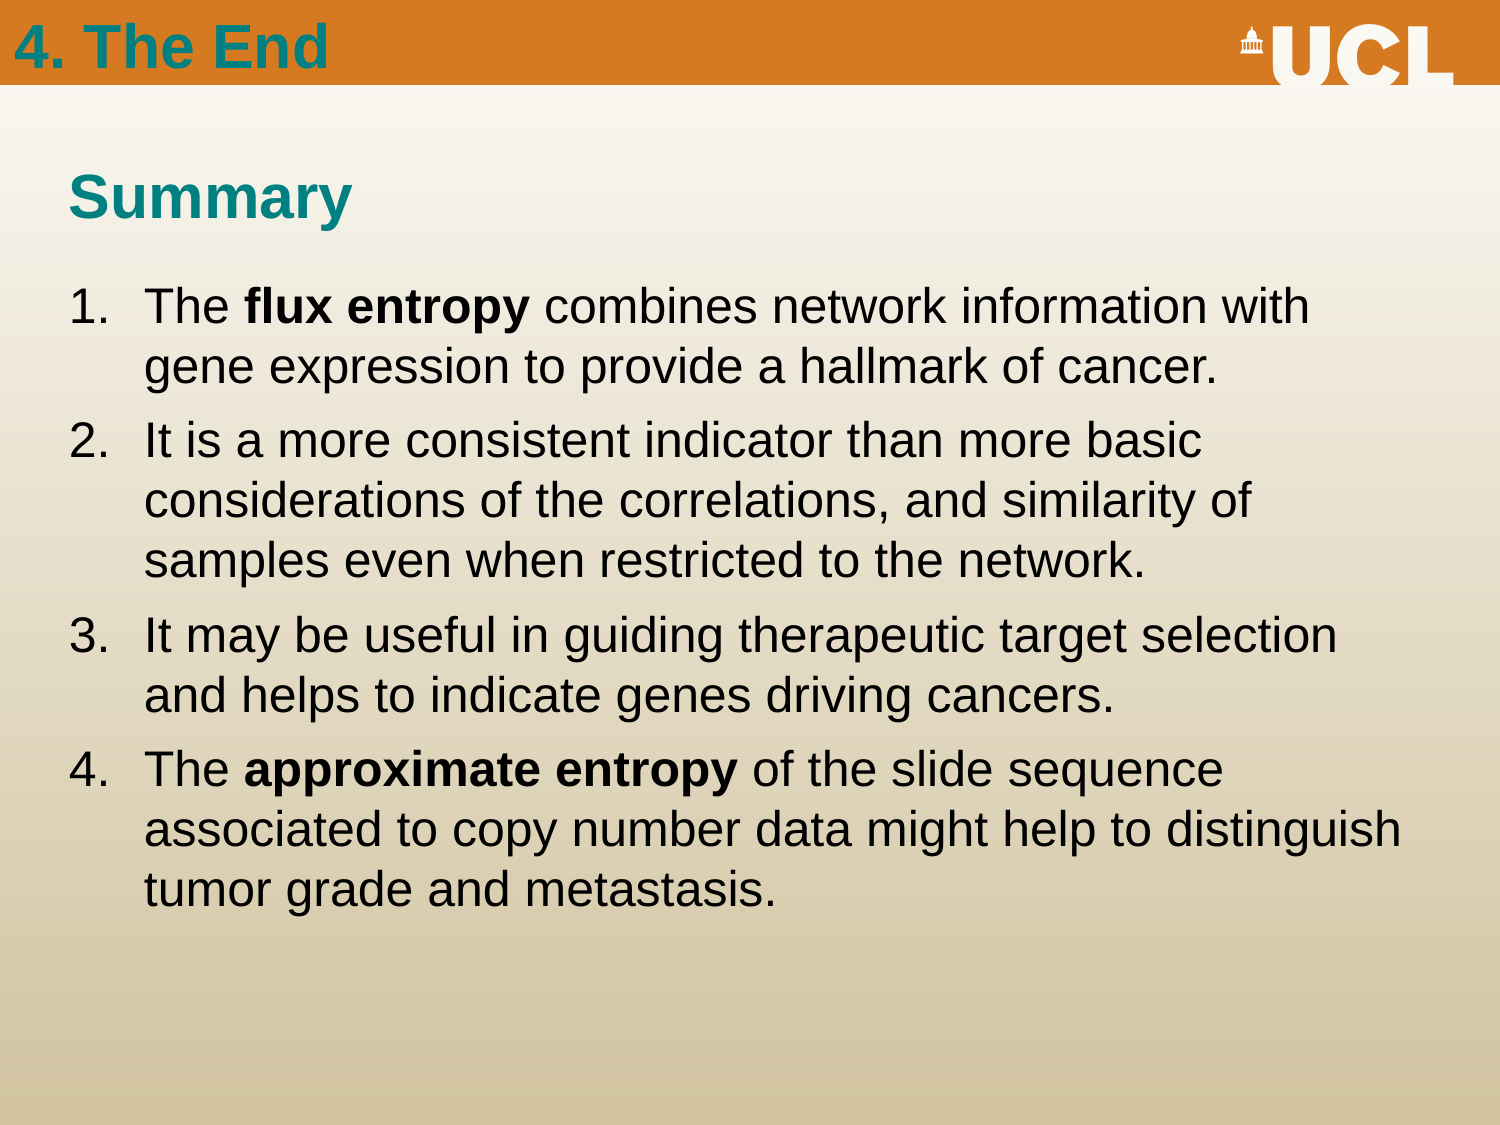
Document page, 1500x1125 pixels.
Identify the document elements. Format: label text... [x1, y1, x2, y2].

picture [1393, 0, 1500, 85]
text_box The flux entropy combines network information with gene expression to provide a hallmark of cancer. It is a more consistent indicator than more basic considerations of the correlations, and similarity of samples even when restricted to the network. It may be useful in guiding therapeutic target selection and helps to indicate genes driving cancers. The approximate entropy of the slide sequence associated to copy number data might help to distinguish tumor grade and metastasis. [54, 265, 1447, 1063]
title Summary [54, 148, 1447, 240]
title 4. The End [0, 0, 1393, 89]
